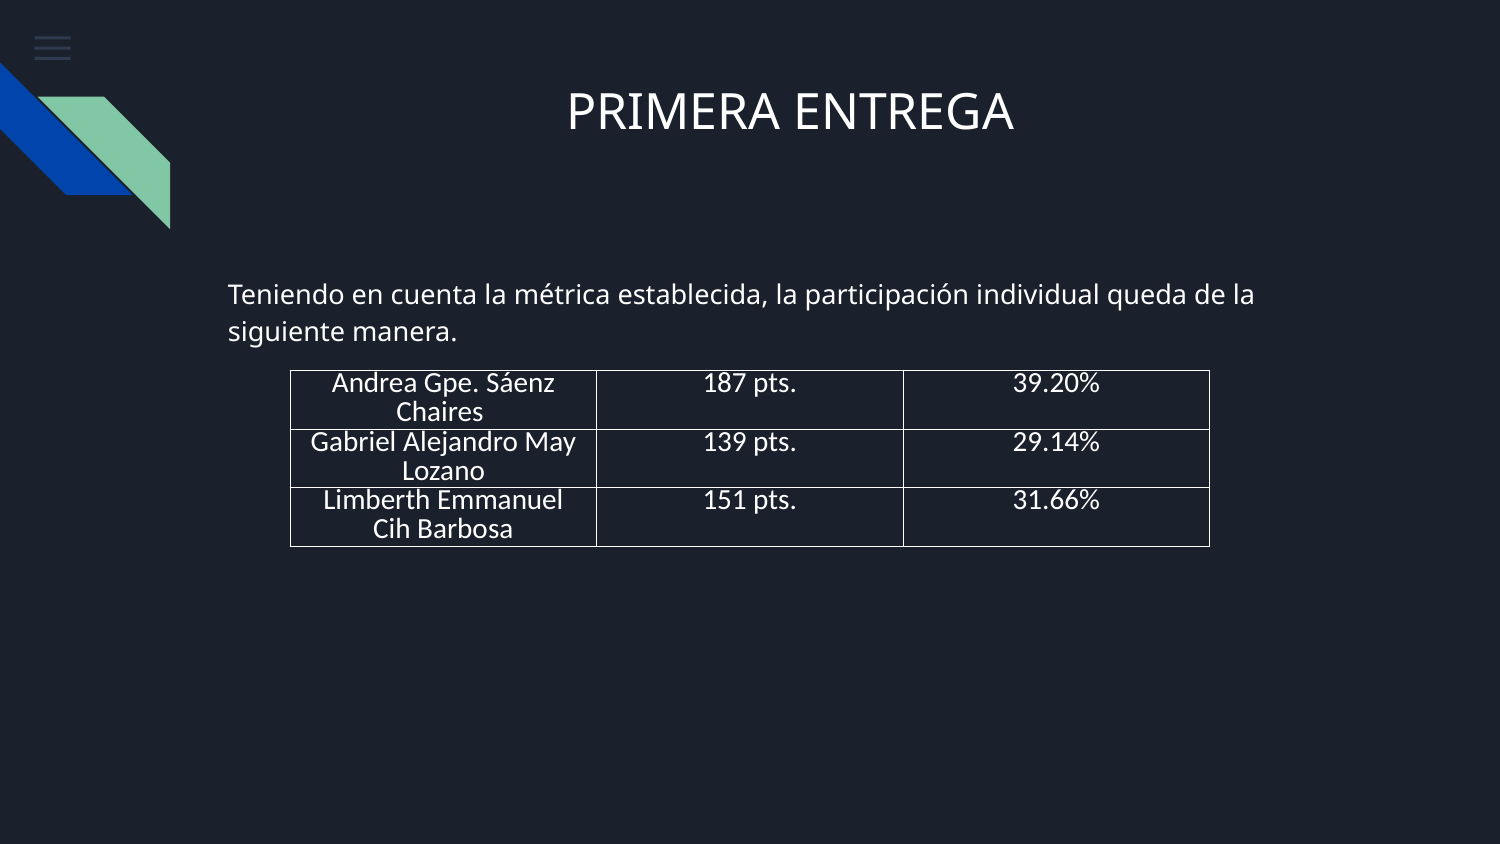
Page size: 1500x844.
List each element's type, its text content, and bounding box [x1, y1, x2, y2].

table_header 187 pts. [597, 371, 903, 429]
title PRIMERA ENTREGA [212, 64, 1368, 215]
list Teniendo en cuenta la métrica establecida, la participación individual queda de la siguiente manera. [212, 257, 1368, 735]
table_cell Gabriel Alejandro May Lozano [291, 430, 596, 487]
table_cell Limberth Emmanuel Cih Barbosa [291, 488, 596, 546]
table_header 39.20% [904, 371, 1209, 429]
table_cell 31.66% [904, 488, 1209, 546]
table_cell 139 pts. [597, 430, 903, 487]
table_cell 151 pts. [597, 488, 903, 546]
table_cell 29.14% [904, 430, 1209, 487]
table_header Andrea Gpe. Sáenz Chaires [291, 371, 596, 429]
